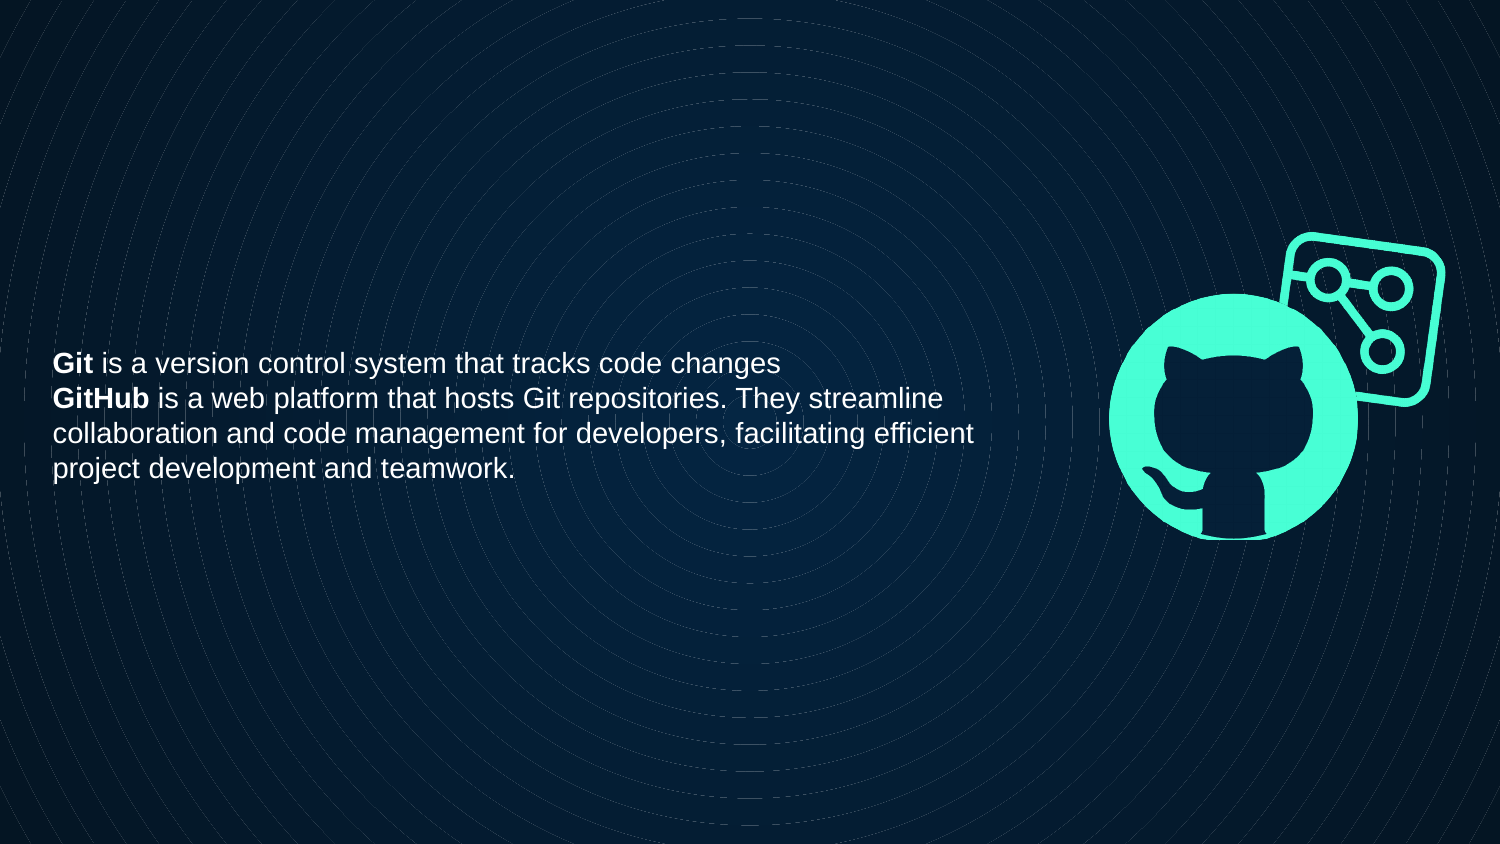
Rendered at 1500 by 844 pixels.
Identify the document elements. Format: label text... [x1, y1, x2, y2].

text_box Git is a version control system that tracks code changes GitHub is a web platform that hosts Git repositories. They streamline collaboration and code management for developers, facilitating efficient project development and teamwork. [37, 337, 1087, 492]
picture [1108, 175, 1500, 540]
